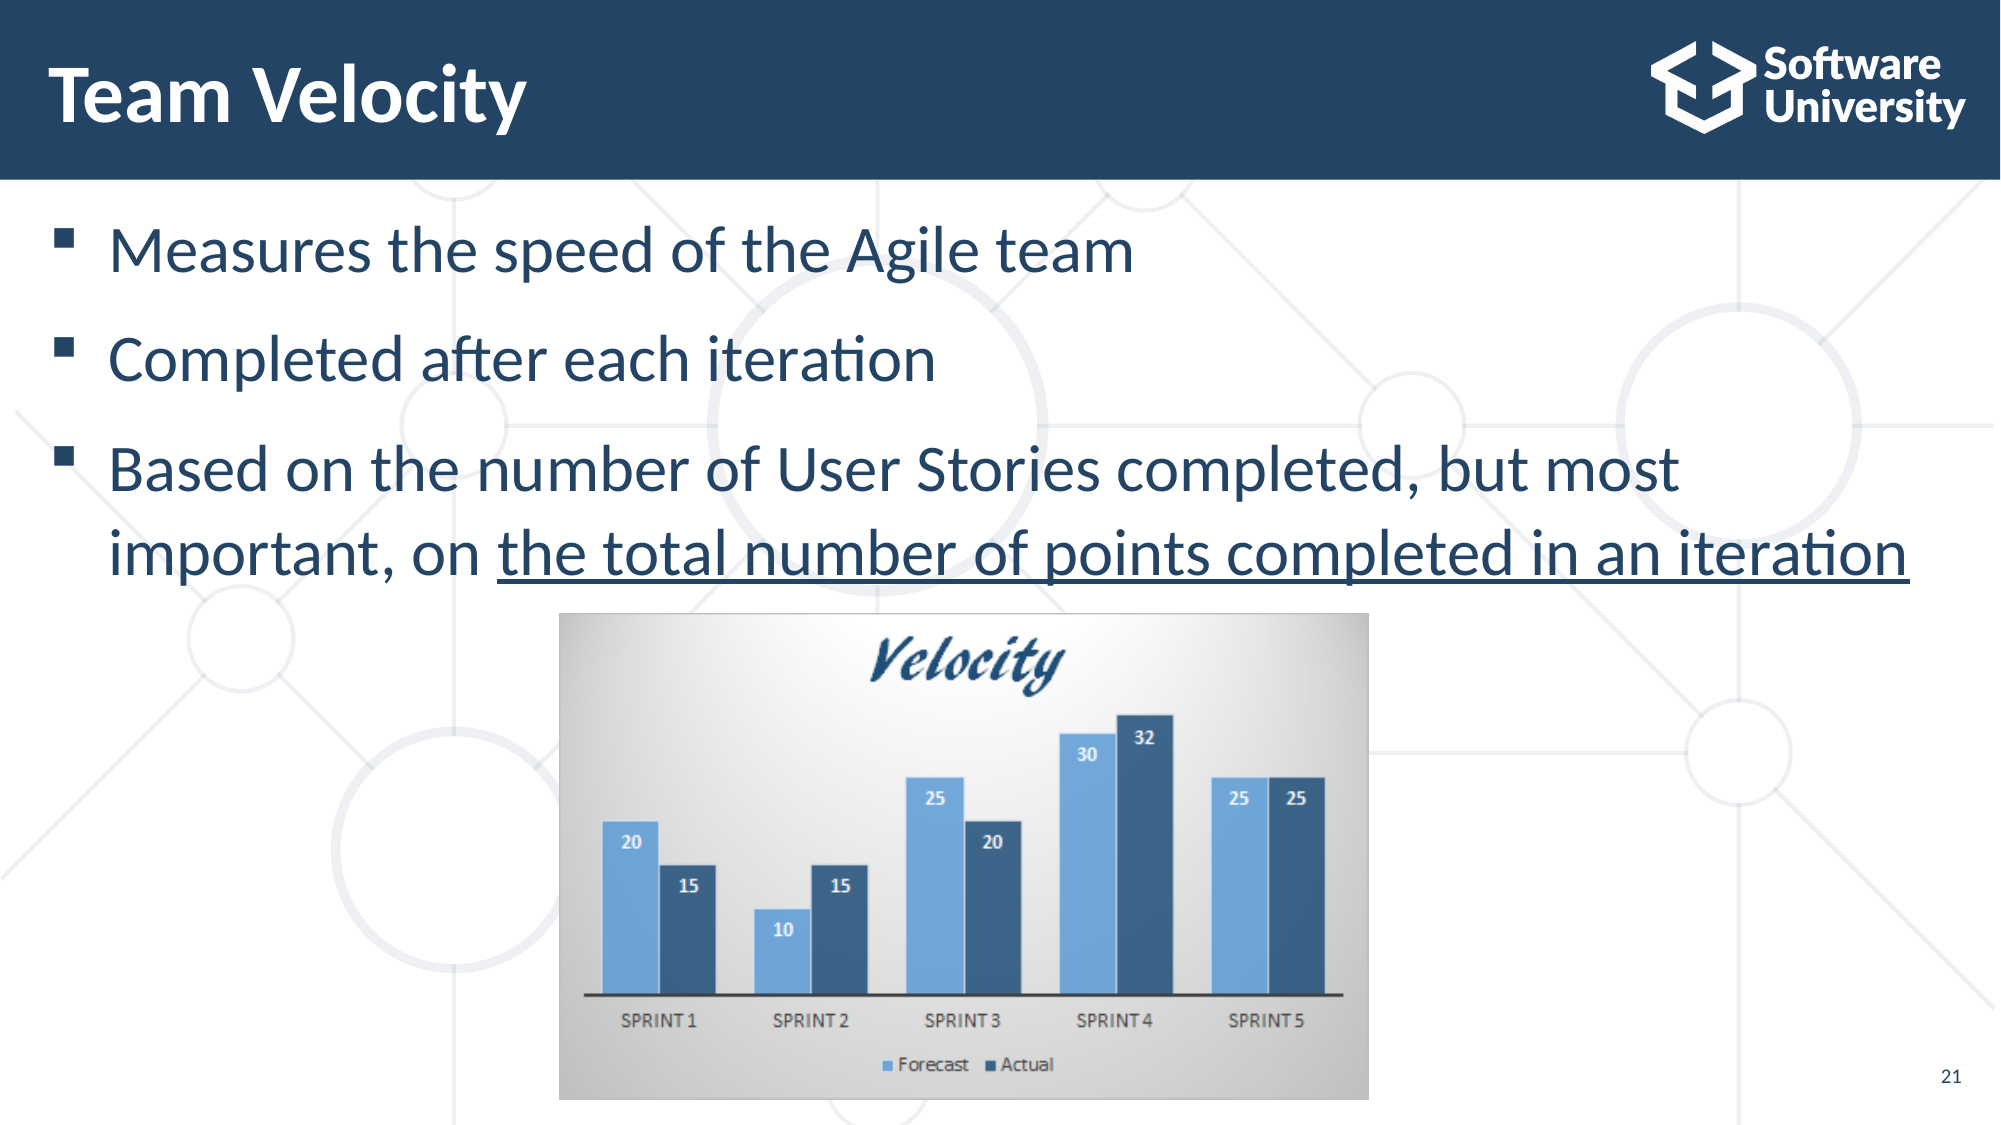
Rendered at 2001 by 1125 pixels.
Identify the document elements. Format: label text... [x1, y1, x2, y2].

picture [1651, 41, 1966, 134]
slide_number 21 [1897, 1049, 1968, 1101]
title Team Velocity [31, 16, 1625, 162]
list Measures the speed of the Agile team Completed after each iteration Based on the number of User Stories completed, but most important, on the total number of points completed in an iteration [31, 196, 1970, 1104]
picture [559, 612, 1369, 1101]
